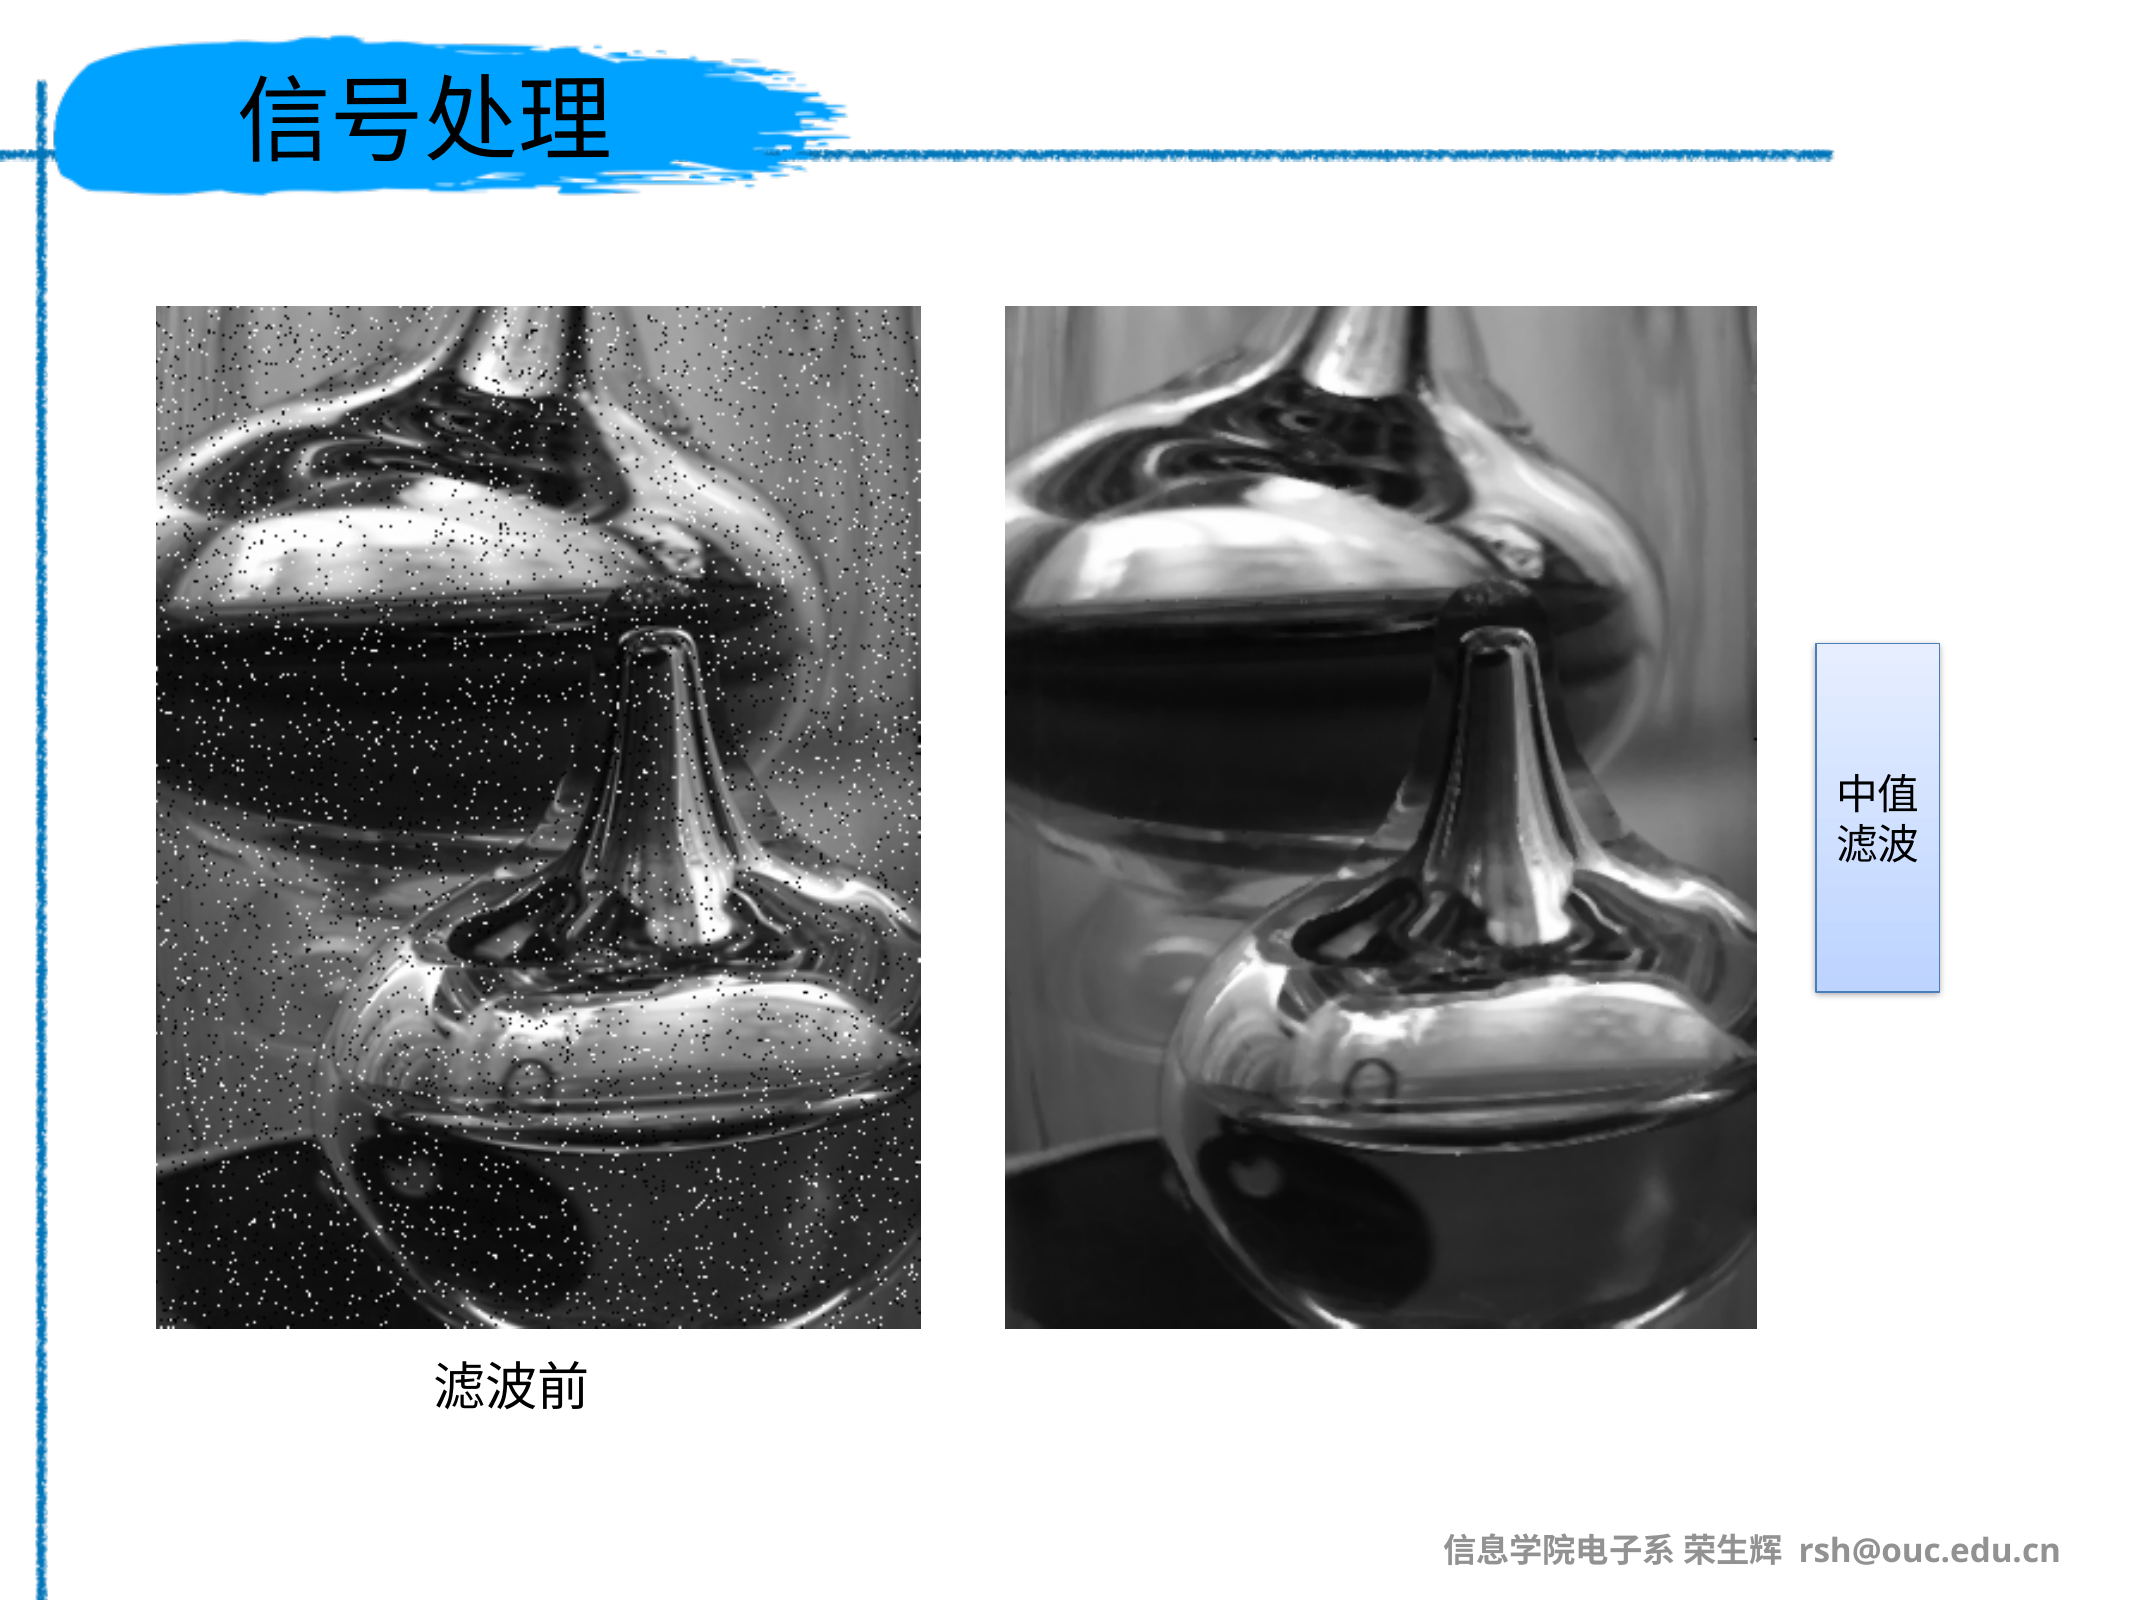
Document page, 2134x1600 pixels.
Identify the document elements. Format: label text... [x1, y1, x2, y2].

picture [790, 32, 1841, 200]
text_box 滤波前 [425, 1345, 599, 1425]
picture [155, 306, 921, 1330]
title 信号处理 [58, 22, 791, 210]
picture [0, 32, 59, 1600]
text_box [1005, 306, 1940, 1330]
